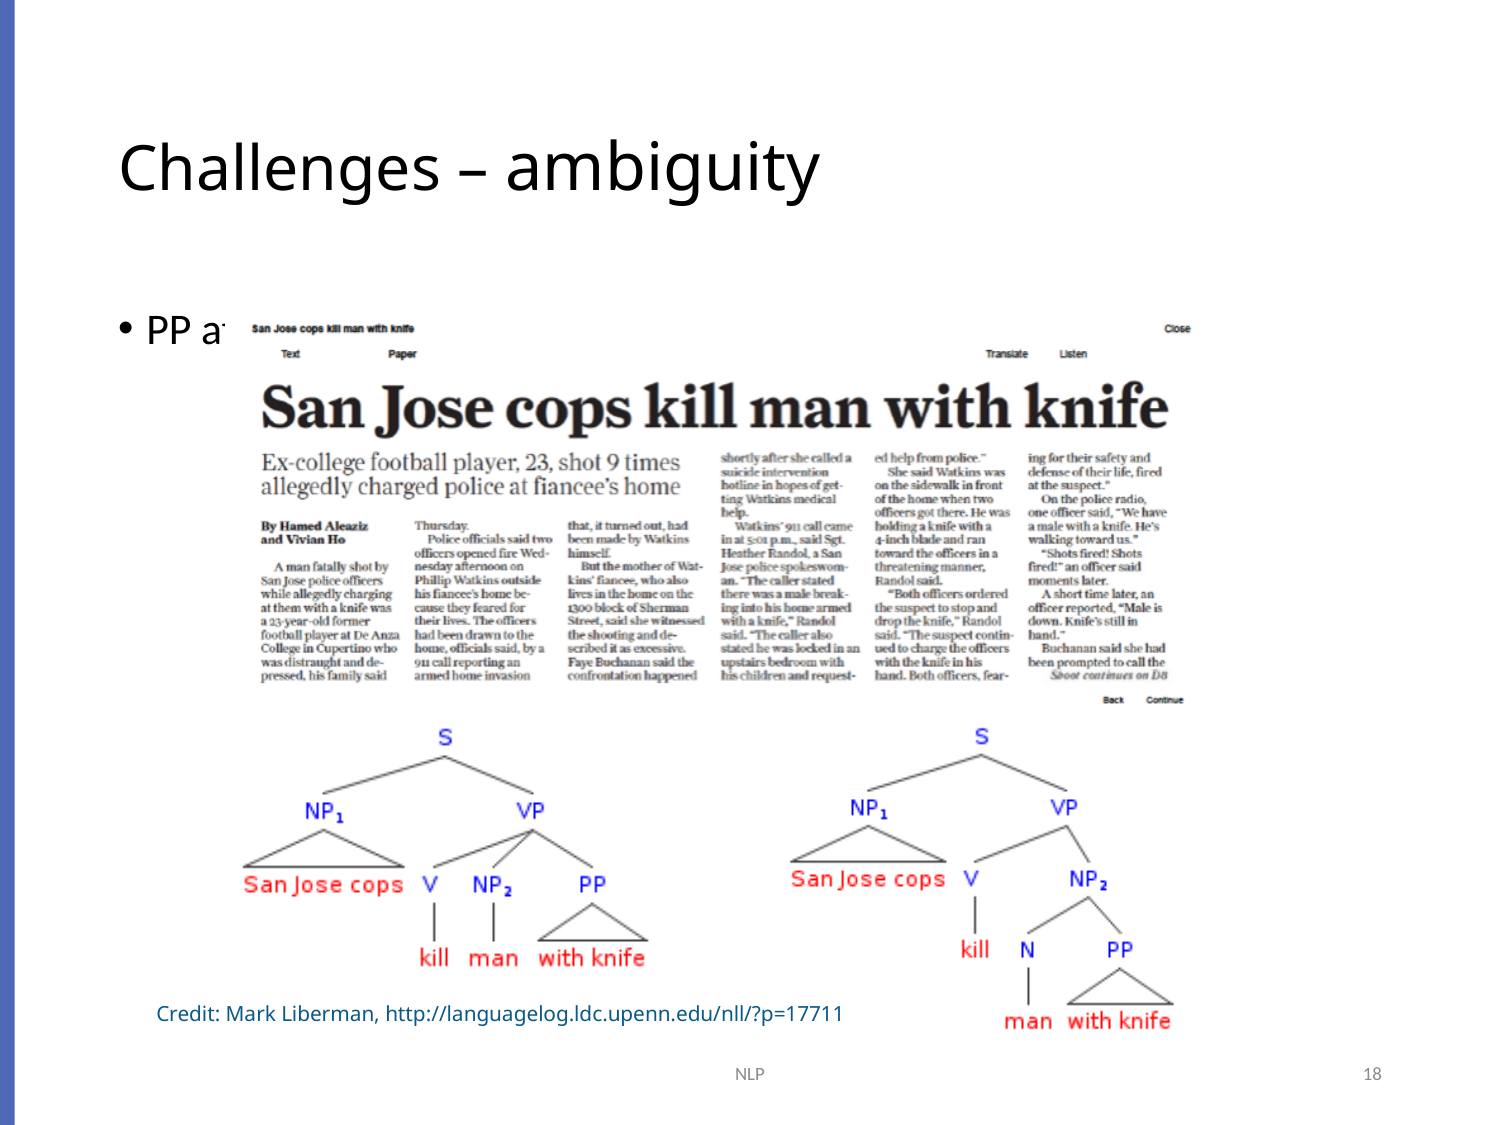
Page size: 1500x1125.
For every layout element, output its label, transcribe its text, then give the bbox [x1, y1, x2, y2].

title Challenges – ambiguity [103, 59, 1397, 278]
list PP attachment ambiguity [103, 299, 1397, 1014]
footer NLP [496, 1042, 1004, 1103]
text_box Credit: Mark Liberman, http://languagelog.ldc.upenn.edu/nll/?p=17711 [141, 993, 773, 1033]
slide_number 18 [1059, 1042, 1397, 1103]
picture [225, 312, 1219, 1049]
